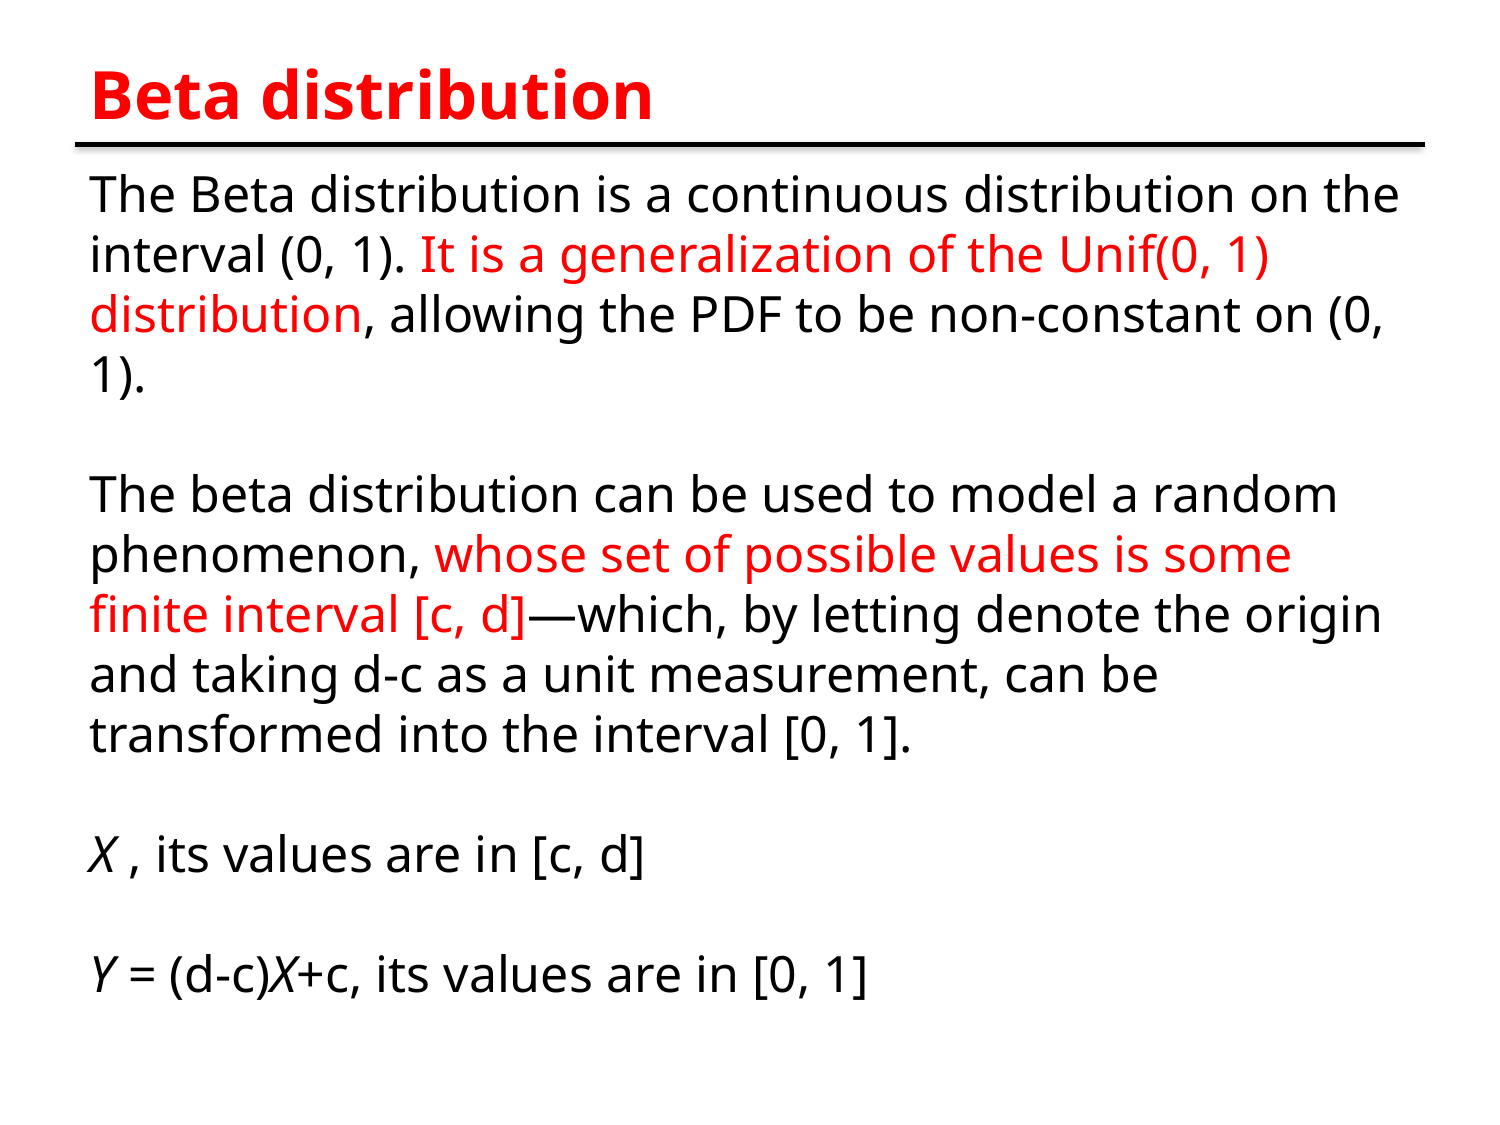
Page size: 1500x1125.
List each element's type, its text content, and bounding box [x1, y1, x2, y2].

text_box The Beta distribution is a continuous distribution on the interval (0, 1). It is a generalization of the Unif(0, 1) distribution, allowing the PDF to be non-constant on (0, 1). The beta distribution can be used to model a random phenomenon, whose set of possible values is some finite interval [c, d]—which, by letting denote the origin and taking d-c as a unit measurement, can be transformed into the interval [0, 1]. X , its values are in [c, d] Y = (d-c)X+c, its values are in [0, 1] [74, 155, 1425, 1125]
title Beta distribution [75, 45, 1425, 145]
